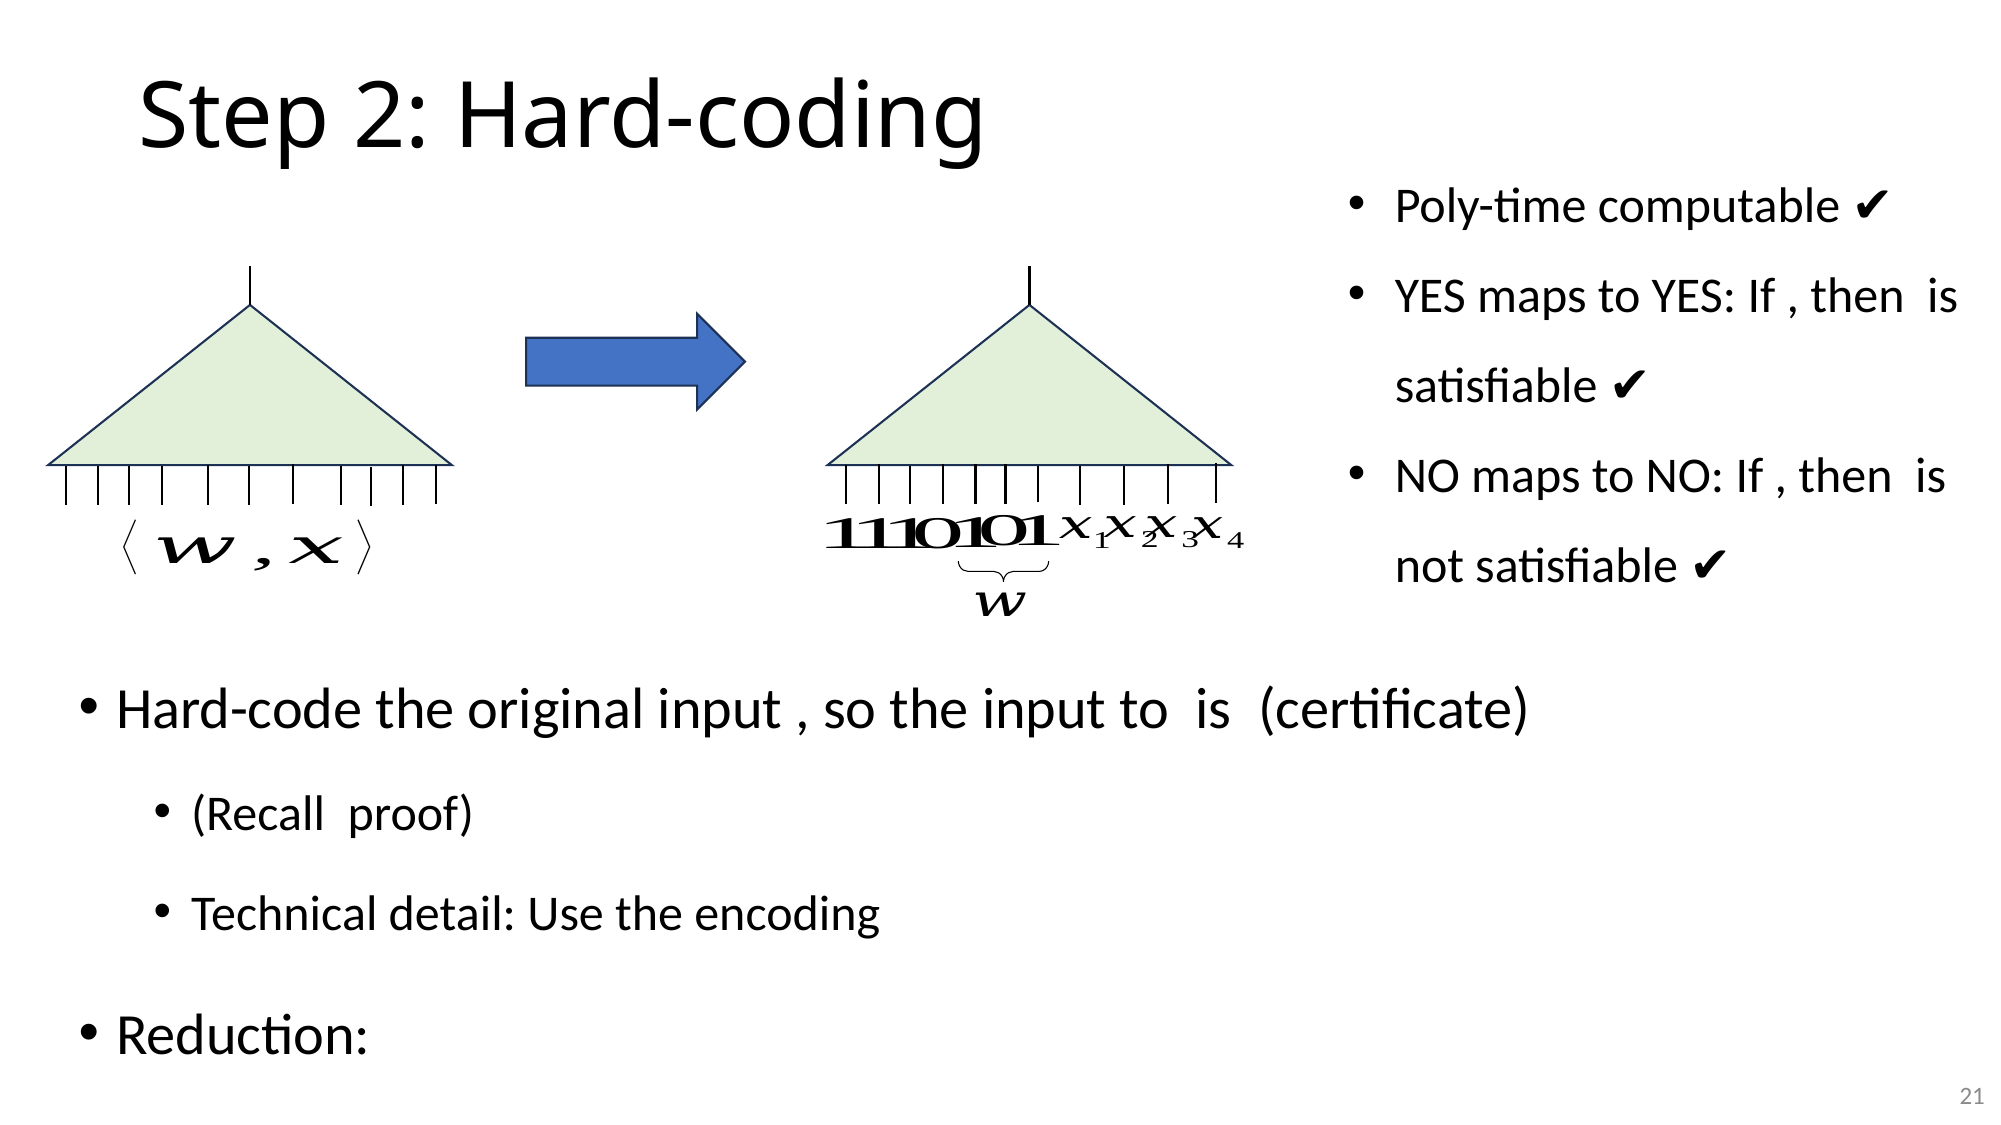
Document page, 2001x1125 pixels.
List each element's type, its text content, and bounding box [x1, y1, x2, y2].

text_box [525, 311, 747, 412]
slide_number 21 [1550, 1064, 2000, 1125]
title Step 2: Hard-coding [123, 9, 1849, 228]
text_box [48, 265, 452, 578]
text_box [816, 265, 1232, 628]
